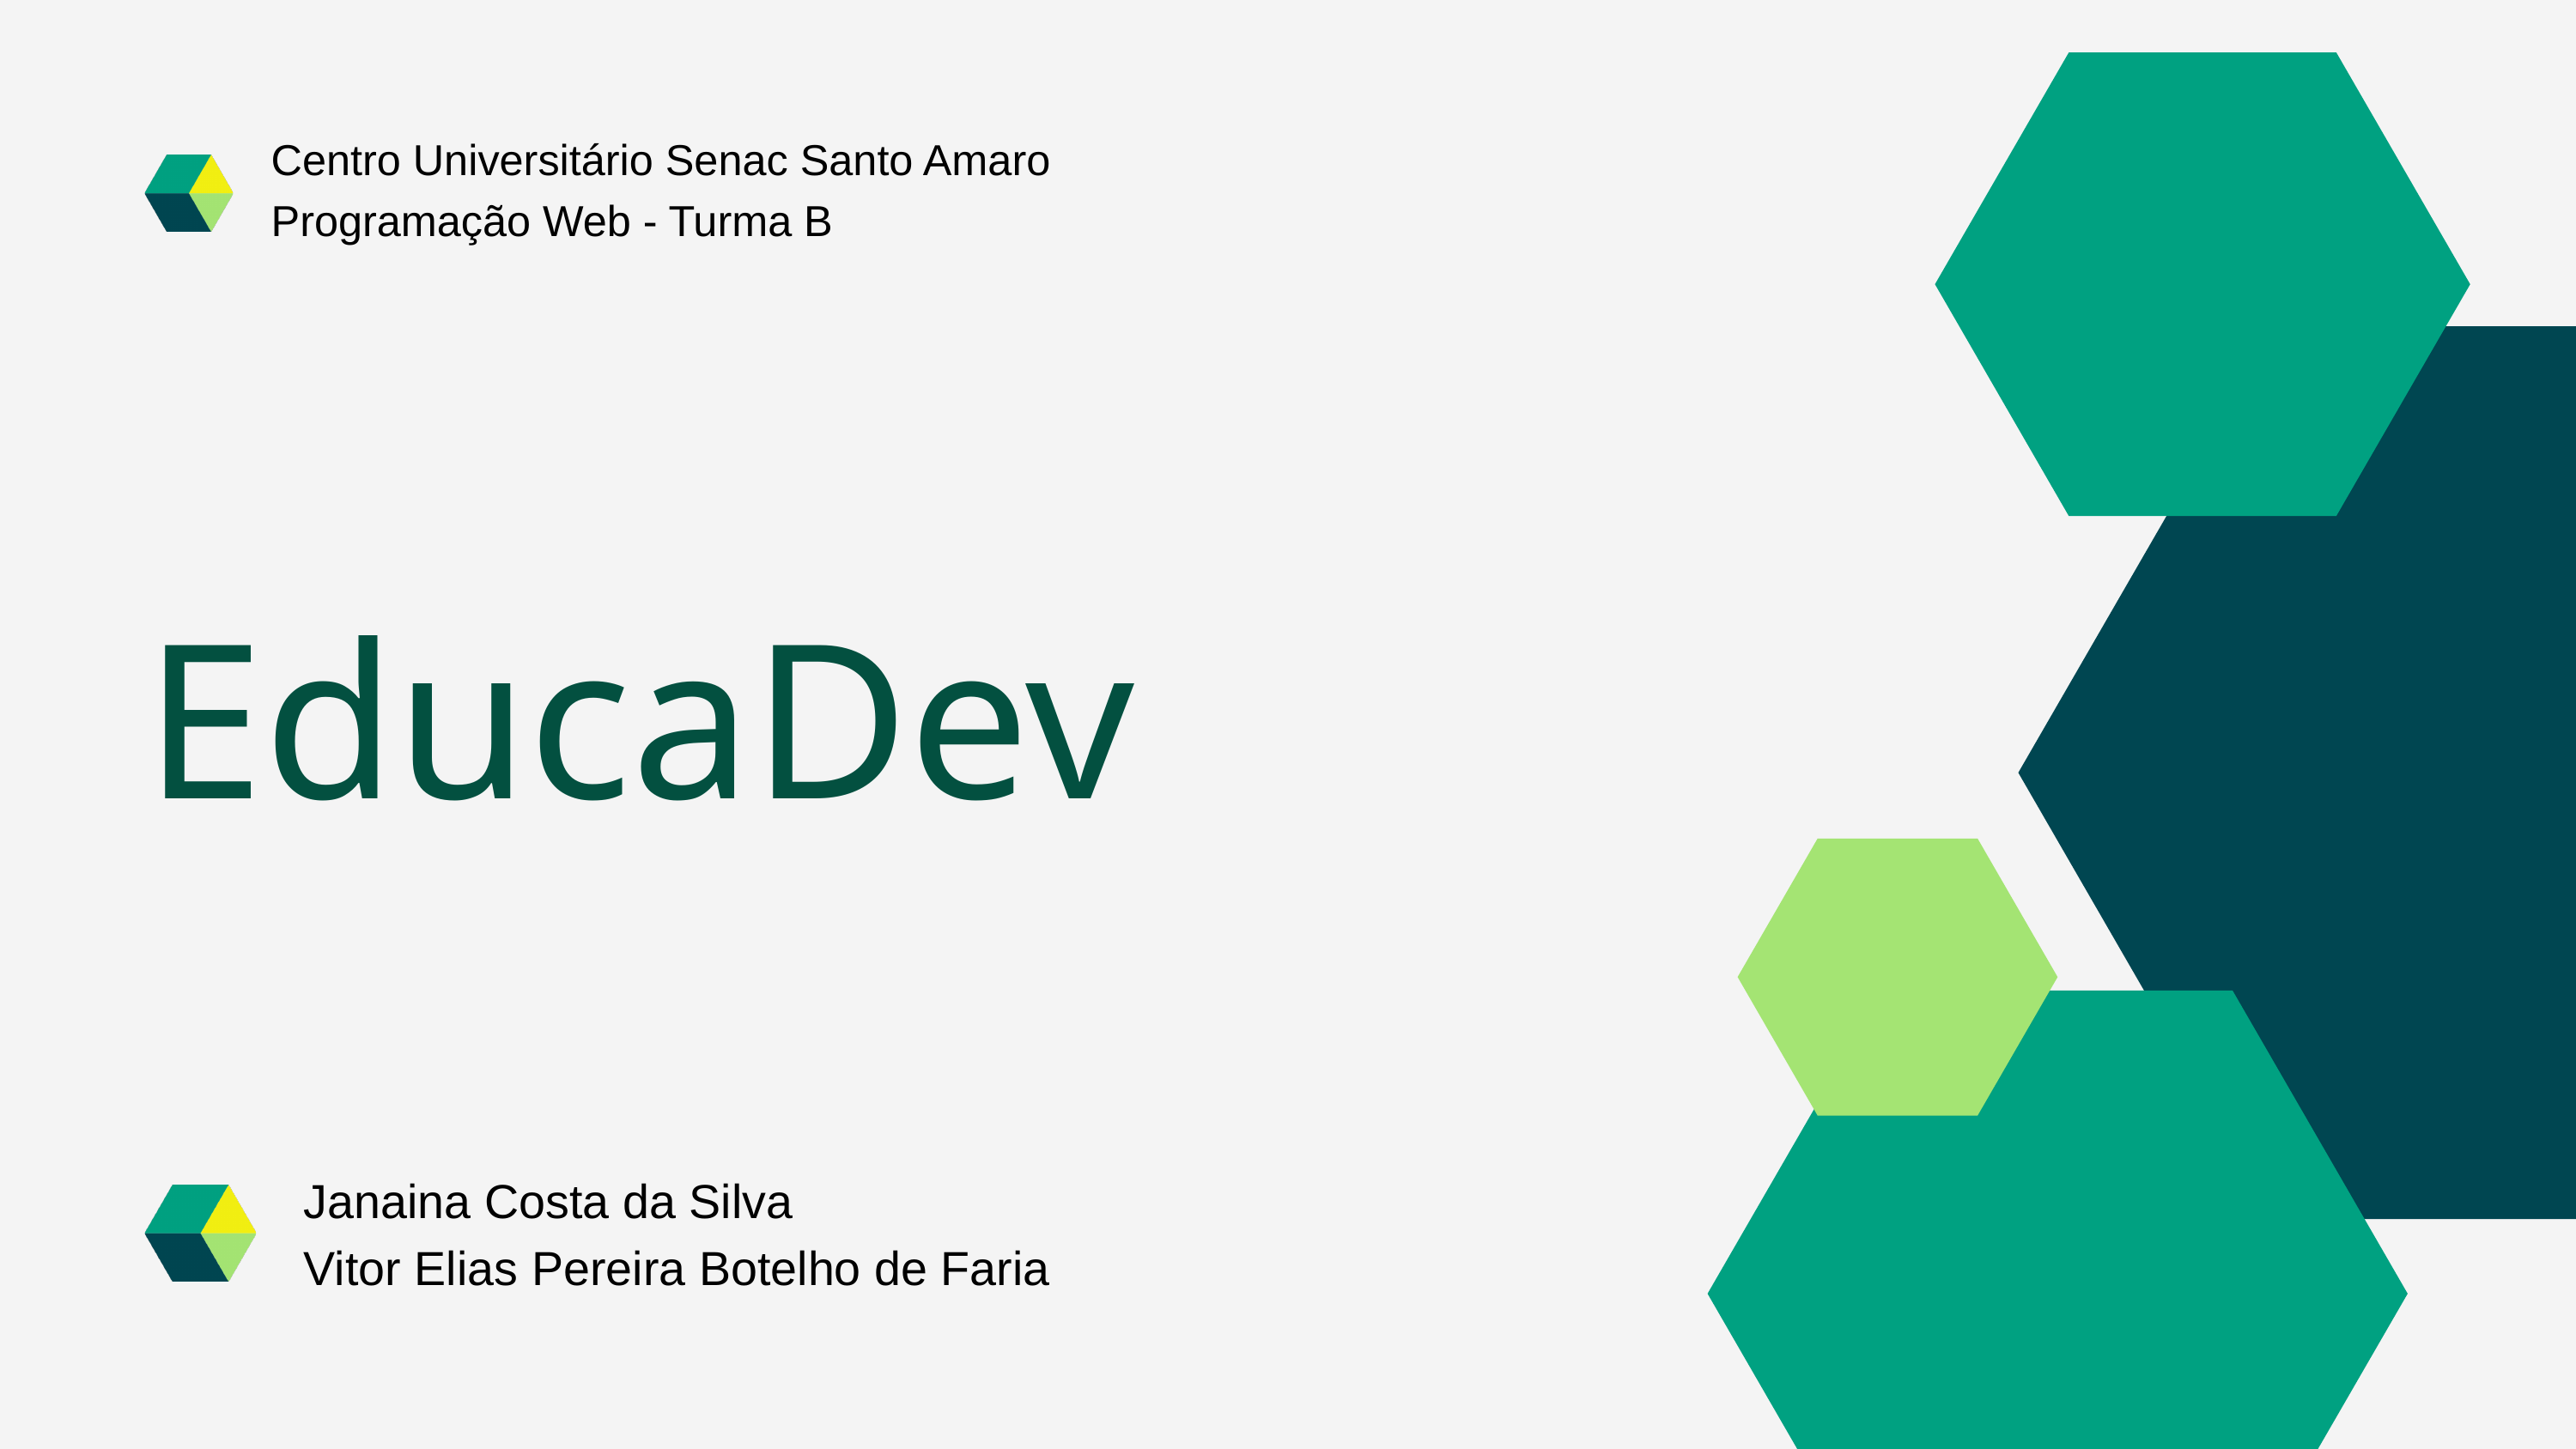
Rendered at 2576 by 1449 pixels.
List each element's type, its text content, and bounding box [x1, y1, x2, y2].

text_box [1737, 838, 2058, 1116]
text_box [144, 155, 234, 232]
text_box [2018, 325, 2576, 1220]
text_box Centro Universitário Senac Santo Amaro Programação Web - Turma B [270, 123, 1146, 246]
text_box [144, 1172, 1101, 1294]
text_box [1707, 990, 2409, 1449]
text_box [1935, 52, 2470, 517]
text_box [144, 584, 1583, 961]
